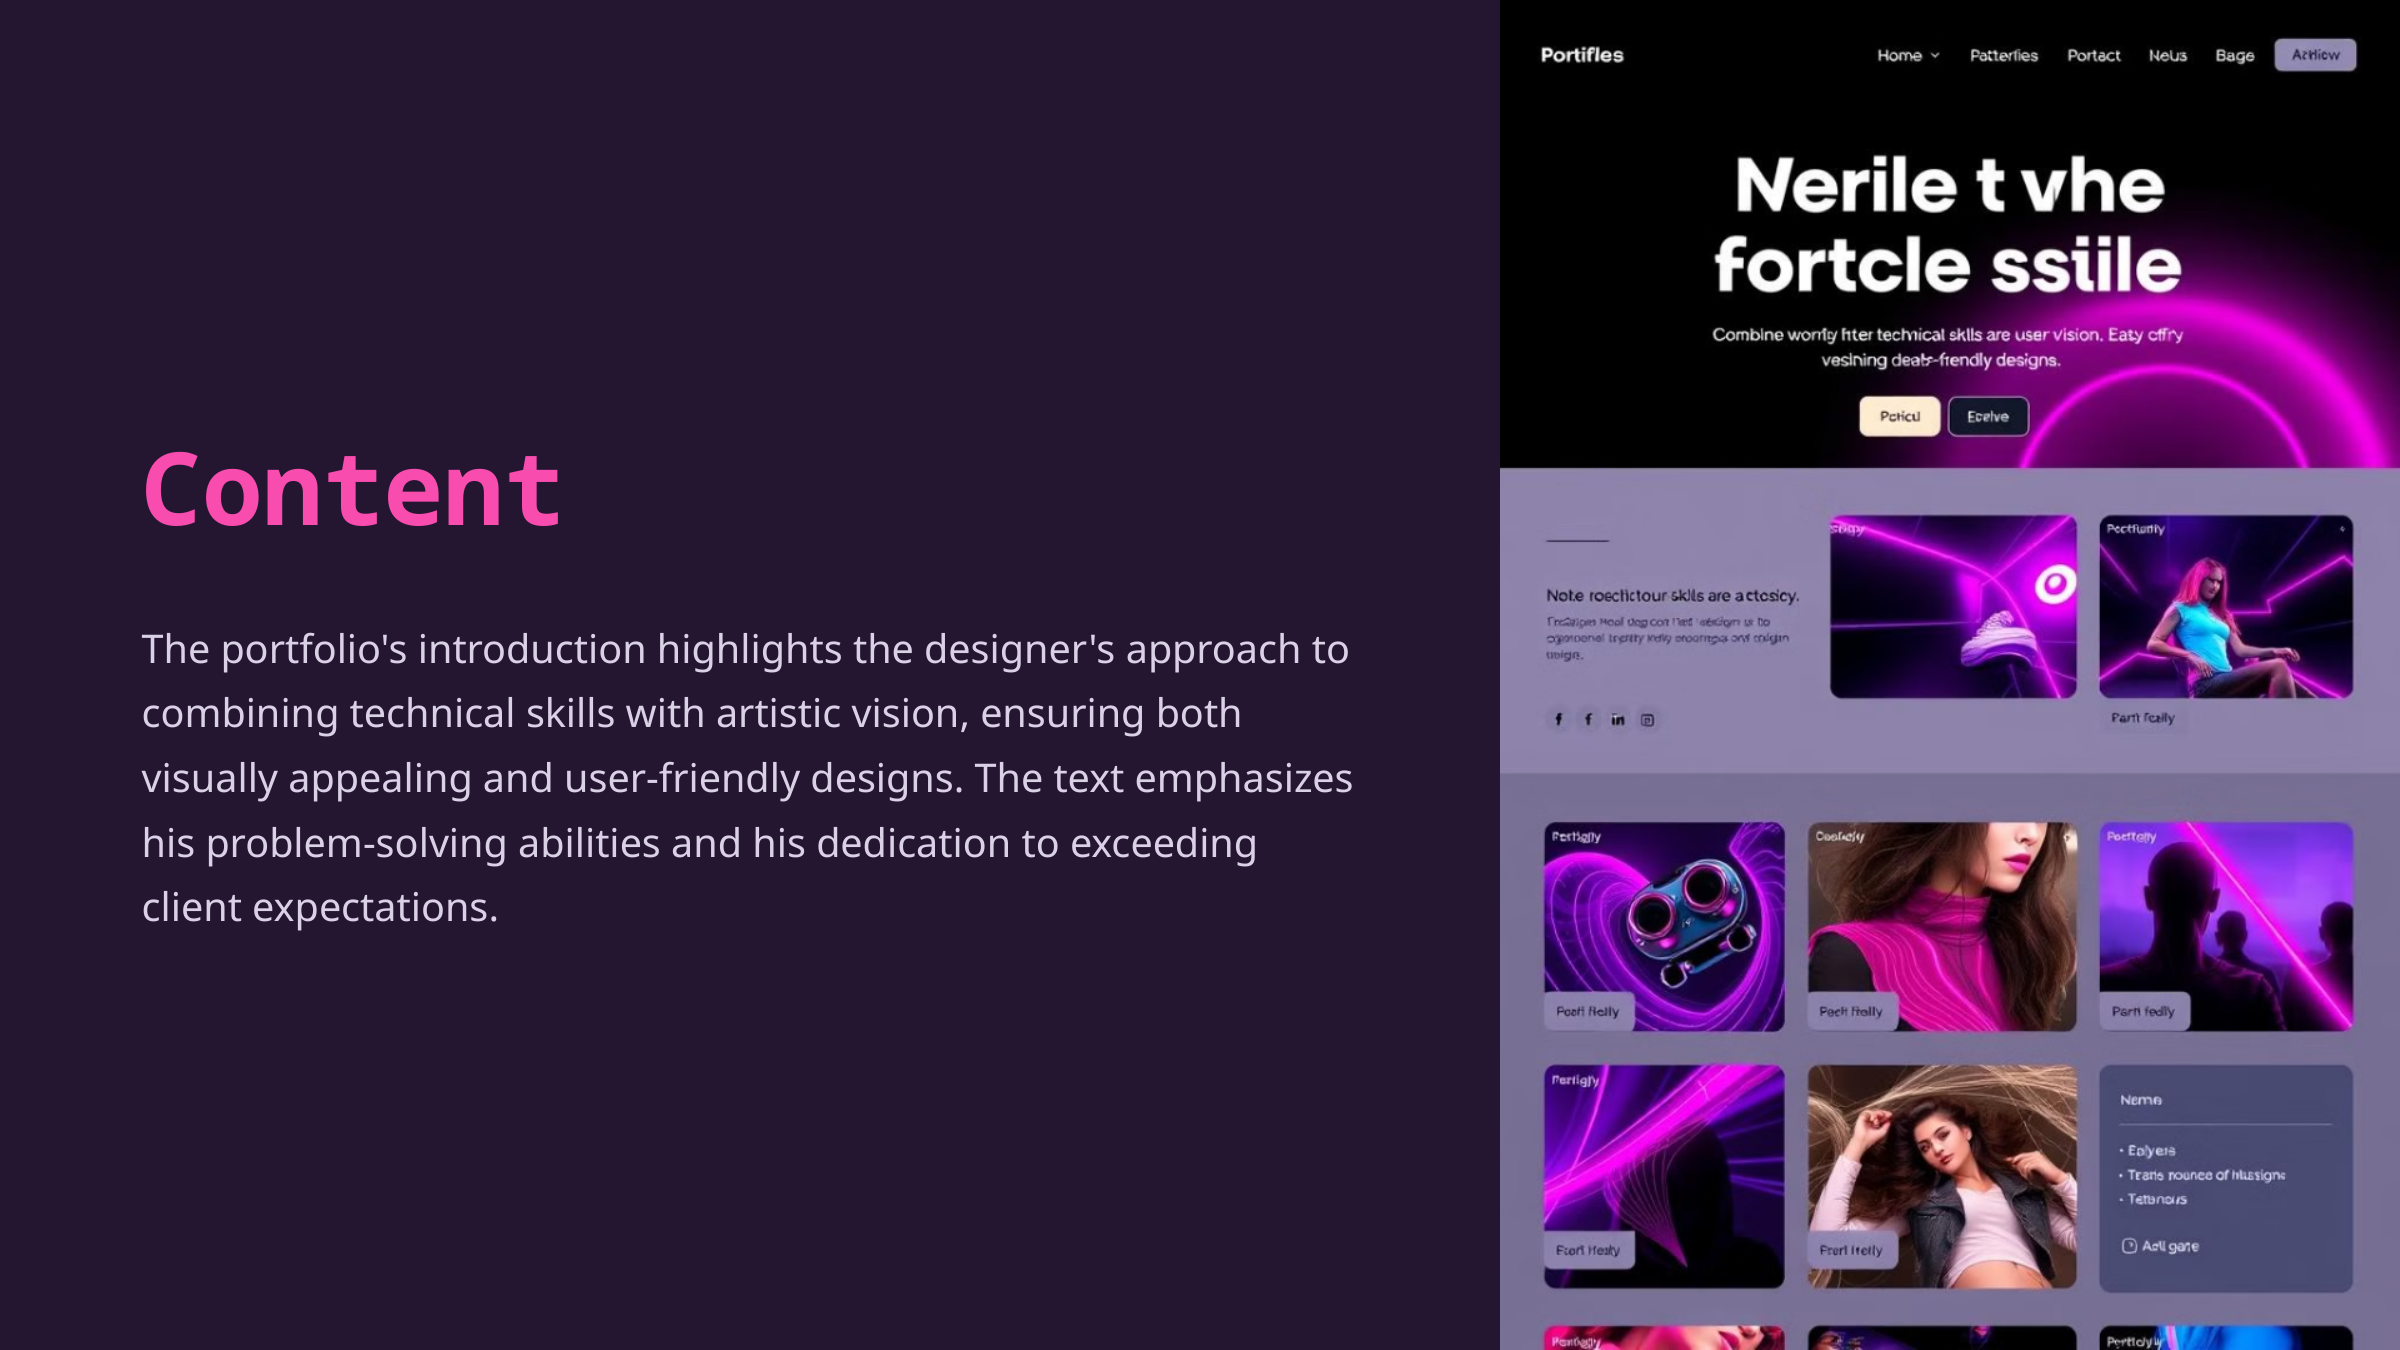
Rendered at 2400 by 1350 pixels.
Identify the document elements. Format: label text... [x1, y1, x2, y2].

picture [1499, 0, 2400, 1350]
text_box Content [141, 419, 1155, 546]
text_box The portfolio's introduction highlights the designer's approach to combining technical skills with artistic vision, ensuring both visually appealing and user-friendly designs. The text emphasizes his problem-solving abilities and his dedication to exceeding client expectations. [141, 606, 1359, 931]
